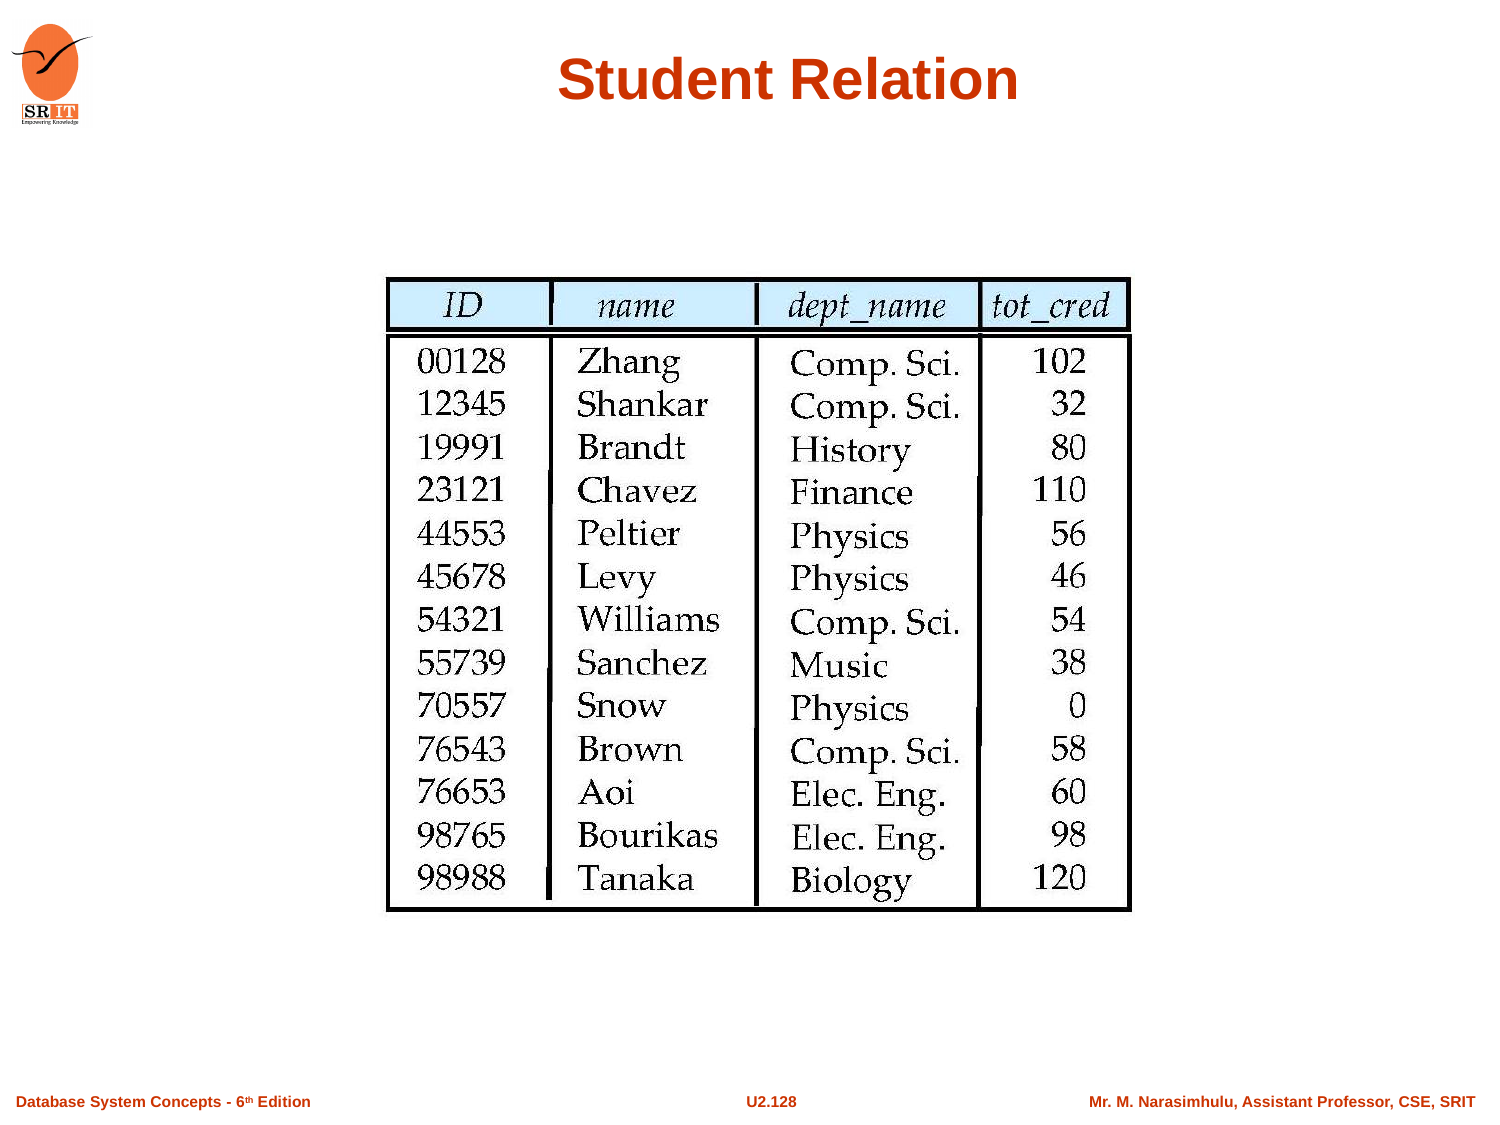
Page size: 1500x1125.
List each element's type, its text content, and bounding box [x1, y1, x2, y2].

picture [375, 260, 1135, 937]
picture [11, 19, 93, 128]
title Student Relation [125, 18, 1452, 120]
